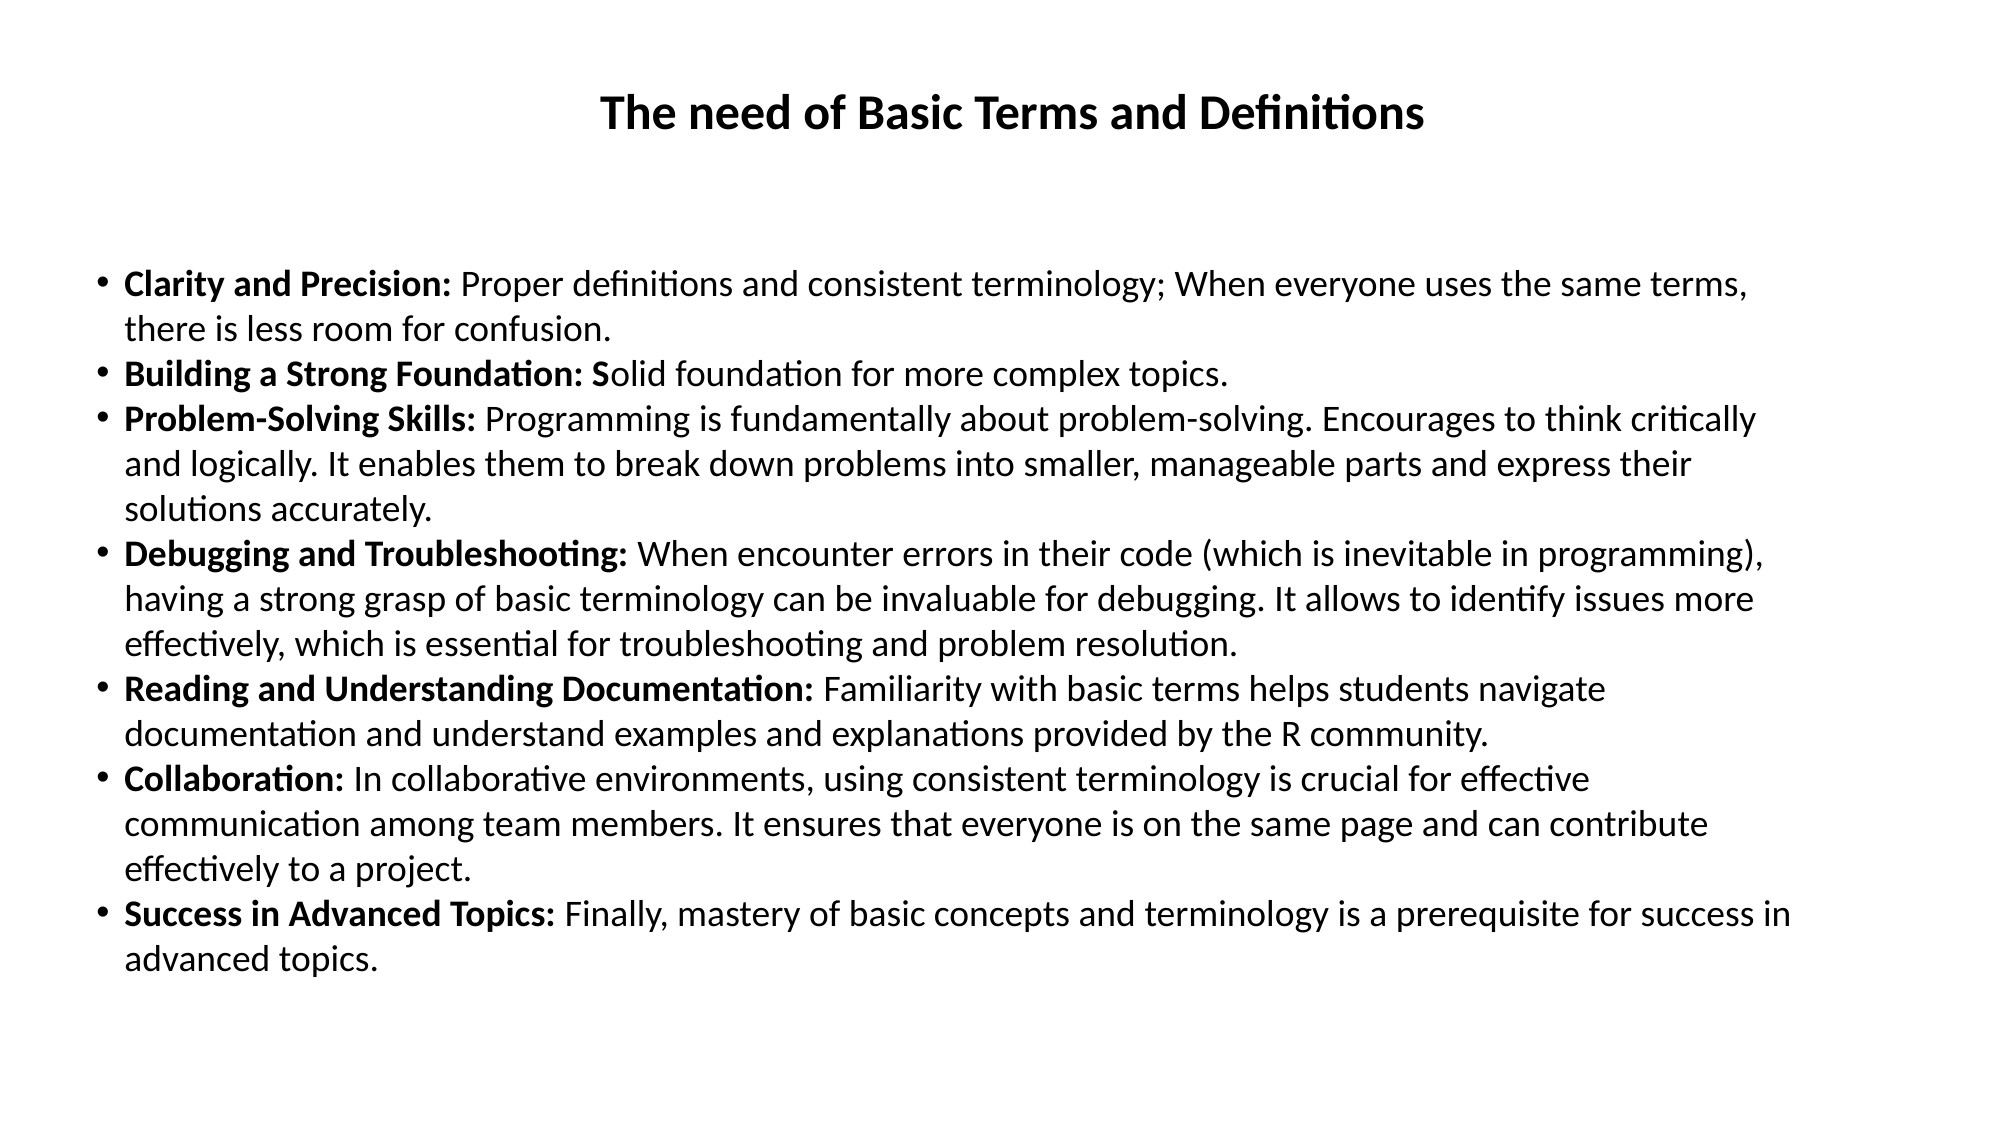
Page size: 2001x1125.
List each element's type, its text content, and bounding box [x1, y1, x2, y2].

text_box Clarity and Precision: Proper definitions and consistent terminology; When everyone uses the same terms, there is less room for confusion. Building a Strong Foundation: Solid foundation for more complex topics. Problem-Solving Skills: Programming is fundamentally about problem-solving. Encourages to think critically and logically. It enables them to break down problems into smaller, manageable parts and express their solutions accurately. Debugging and Troubleshooting: When encounter errors in their code (which is inevitable in programming), having a strong grasp of basic terminology can be invaluable for debugging. It allows to identify issues more effectively, which is essential for troubleshooting and problem resolution. Reading and Understanding Documentation: Familiarity with basic terms helps students navigate documentation and understand examples and explanations provided by the R community. Collaboration: In collaborative environments, using consistent terminology is crucial for effective communication among team members. It ensures that everyone is on the same page and can contribute effectively to a project. Success in Advanced Topics: Finally, mastery of basic concepts and terminology is a prerequisite for success in advanced topics. [81, 251, 1835, 1027]
text_box The need of Basic Terms and Definitions [585, 72, 1441, 147]
